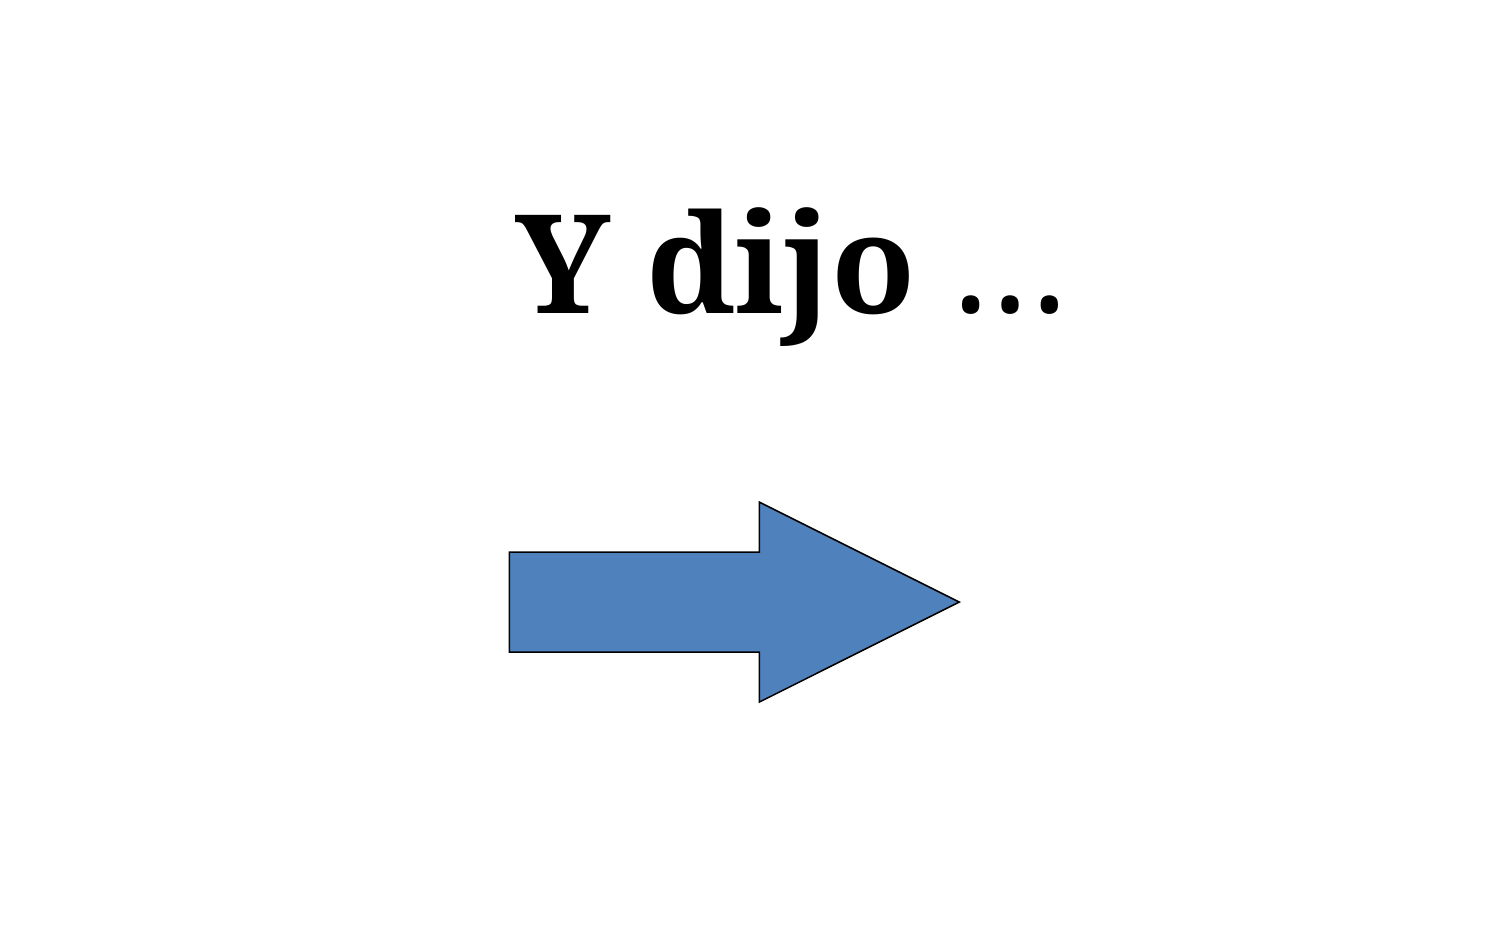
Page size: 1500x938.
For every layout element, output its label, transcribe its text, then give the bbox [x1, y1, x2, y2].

text_box [509, 502, 960, 703]
text_box Y dijo … [500, 168, 1085, 349]
